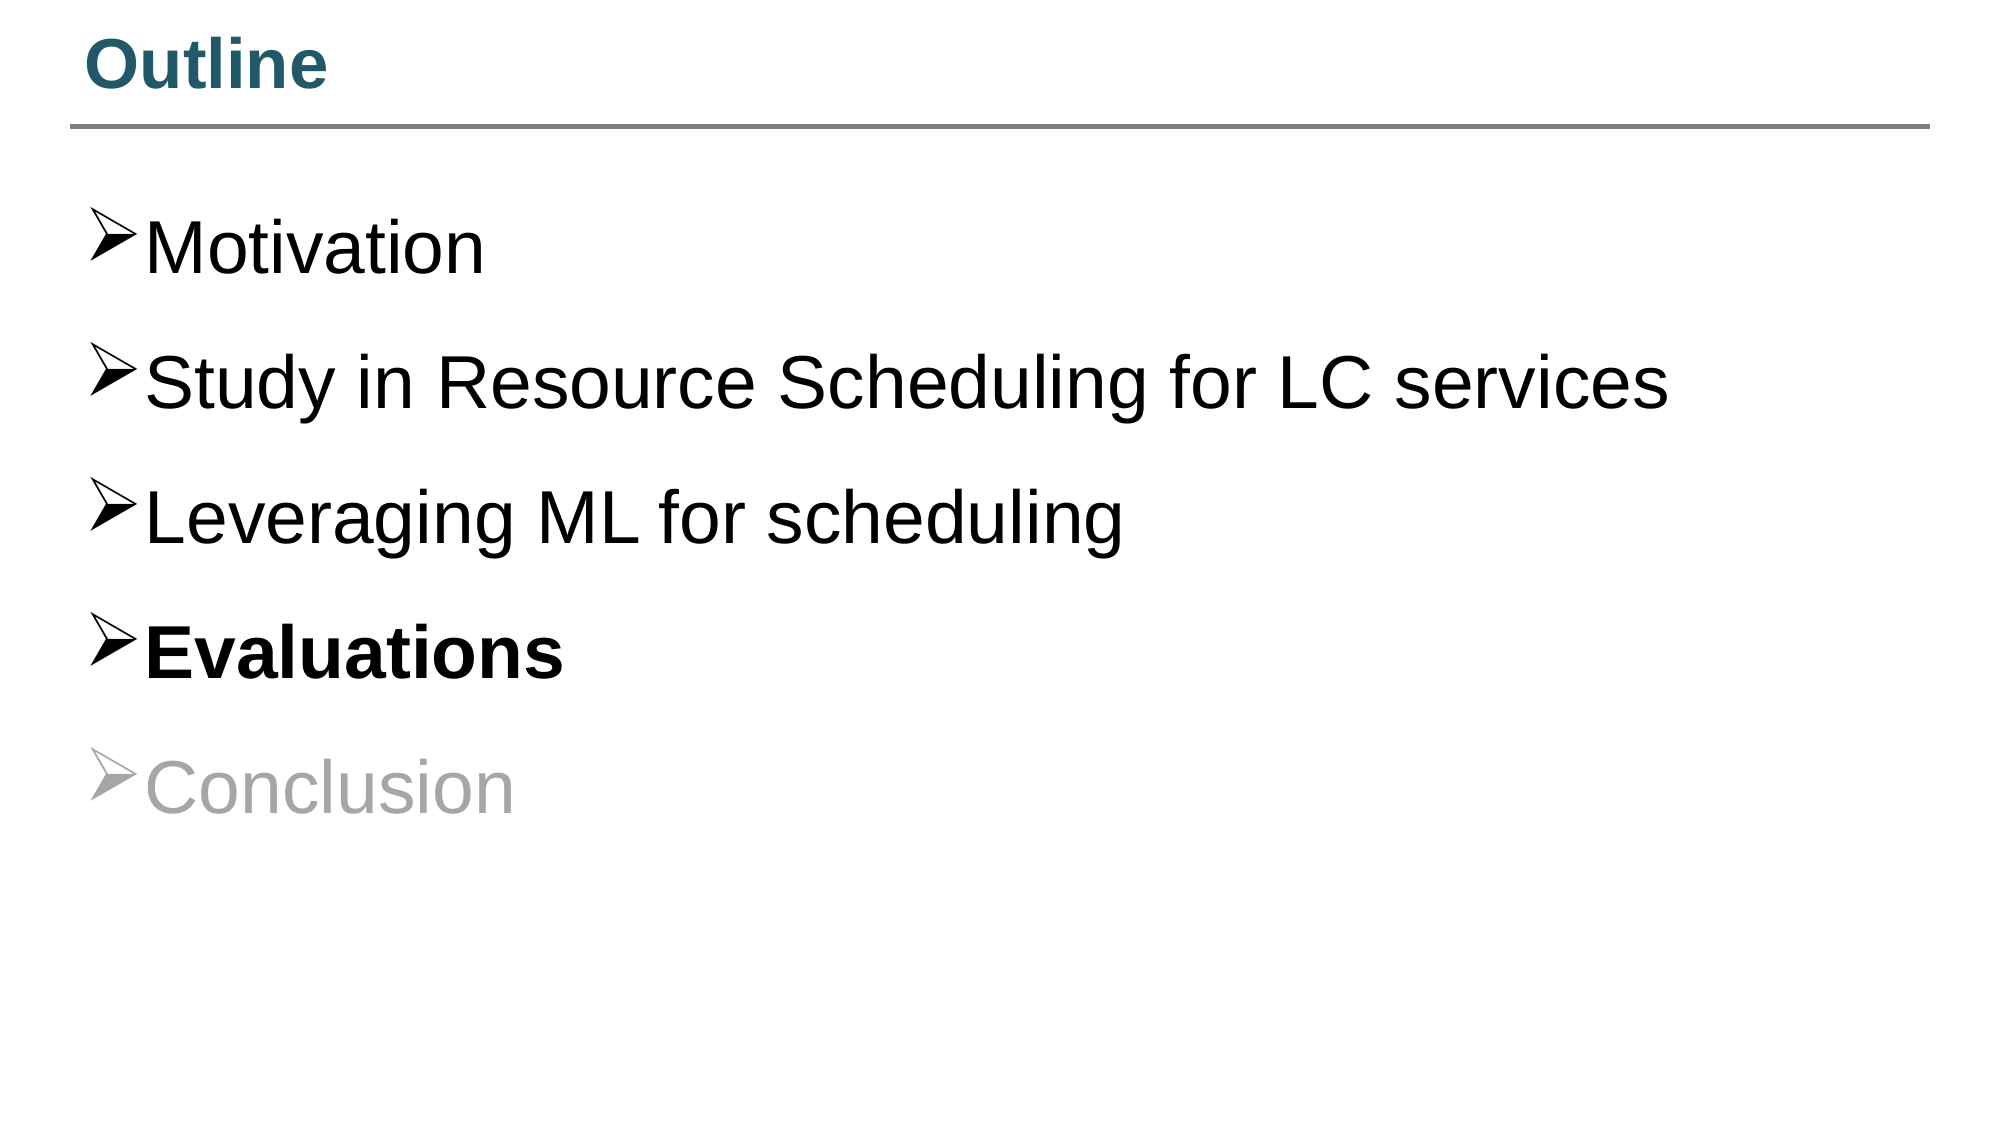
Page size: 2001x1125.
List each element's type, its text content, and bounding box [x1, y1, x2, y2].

title Outline [69, 6, 1930, 125]
list Motivation Study in Resource Scheduling for LC services Leveraging ML for scheduling Evaluations Conclusion [69, 146, 1930, 1125]
